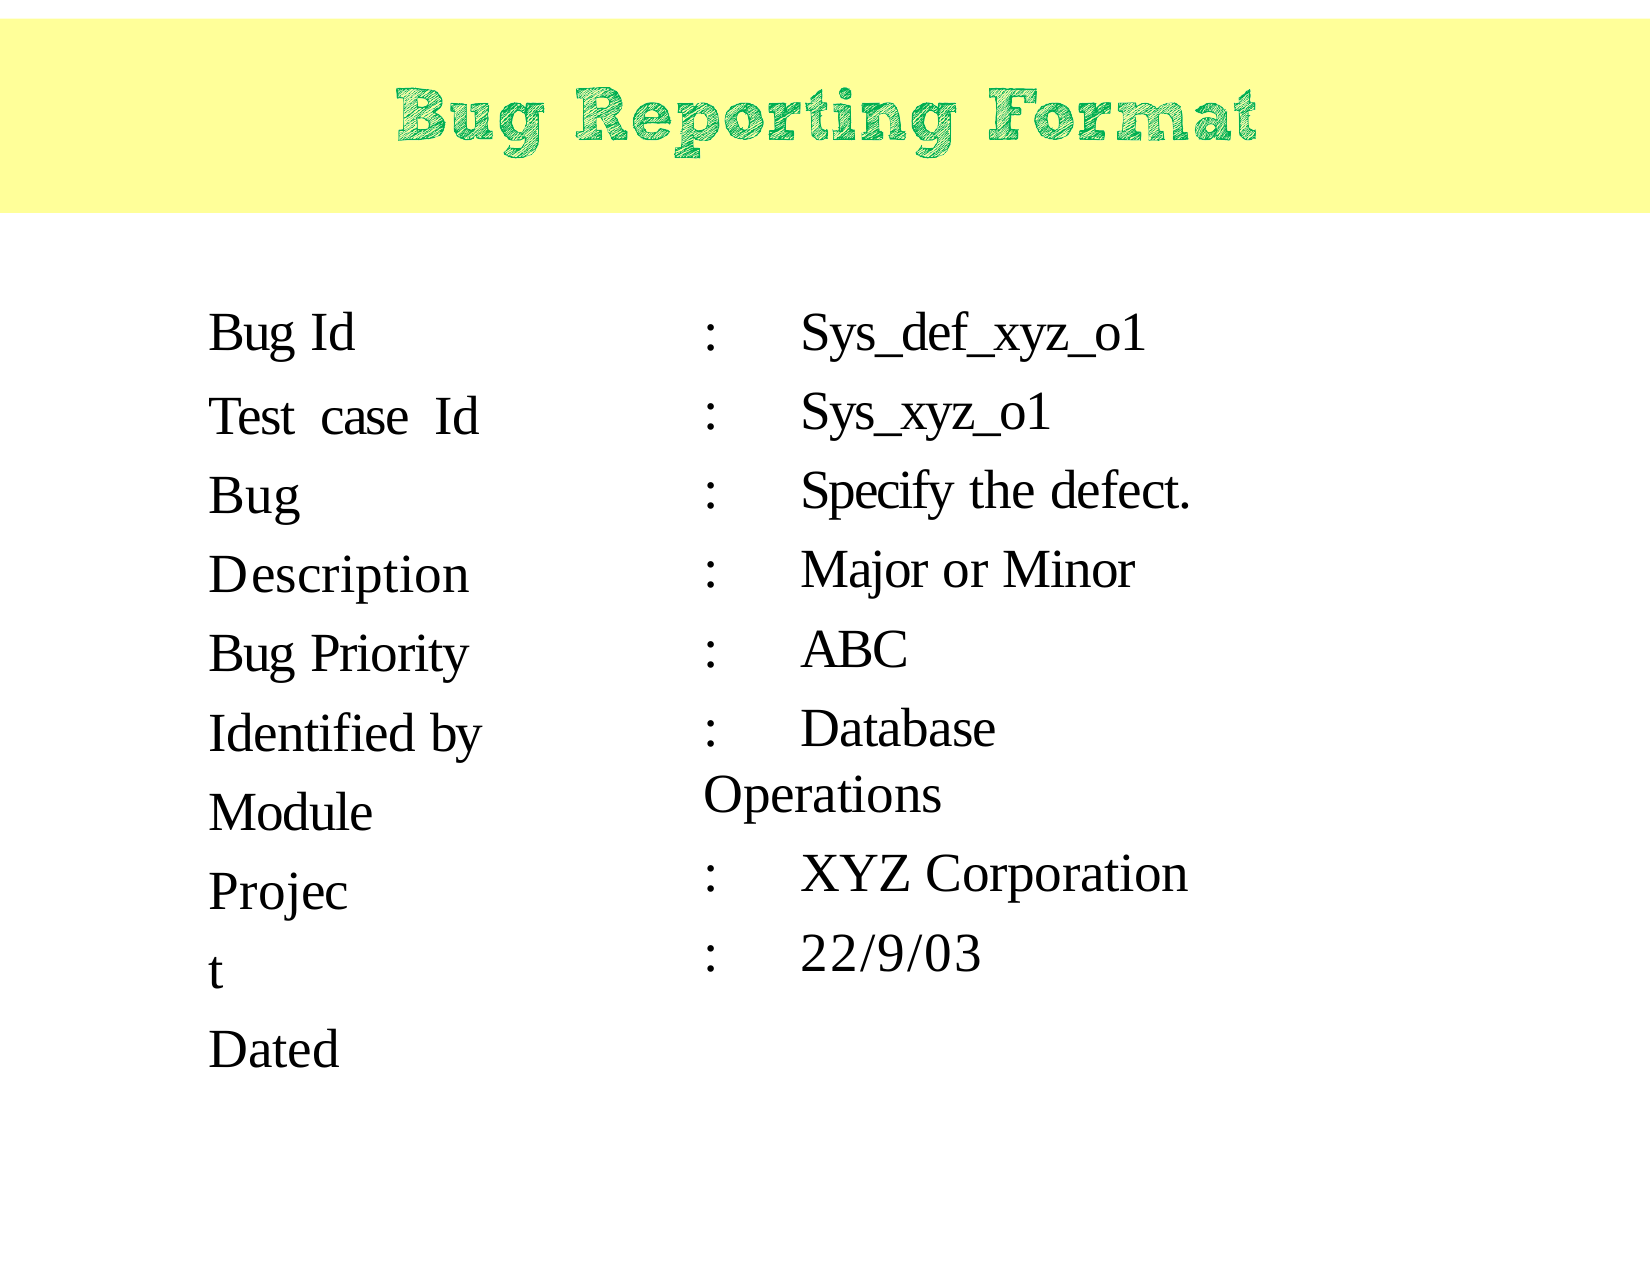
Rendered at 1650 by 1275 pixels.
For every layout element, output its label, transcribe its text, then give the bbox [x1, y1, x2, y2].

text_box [0, 18, 1650, 214]
text_box : Sys_def_xyz_o1 : Sys_xyz_o1 : Specify the defect. : Major or Minor : ABC : Database Operations : XYZ Corporation : 22/9/03 [701, 280, 1250, 982]
text_box Bug Id Test case Id Bug Description Bug Priority Identified by Module Project Dated [206, 280, 562, 1079]
